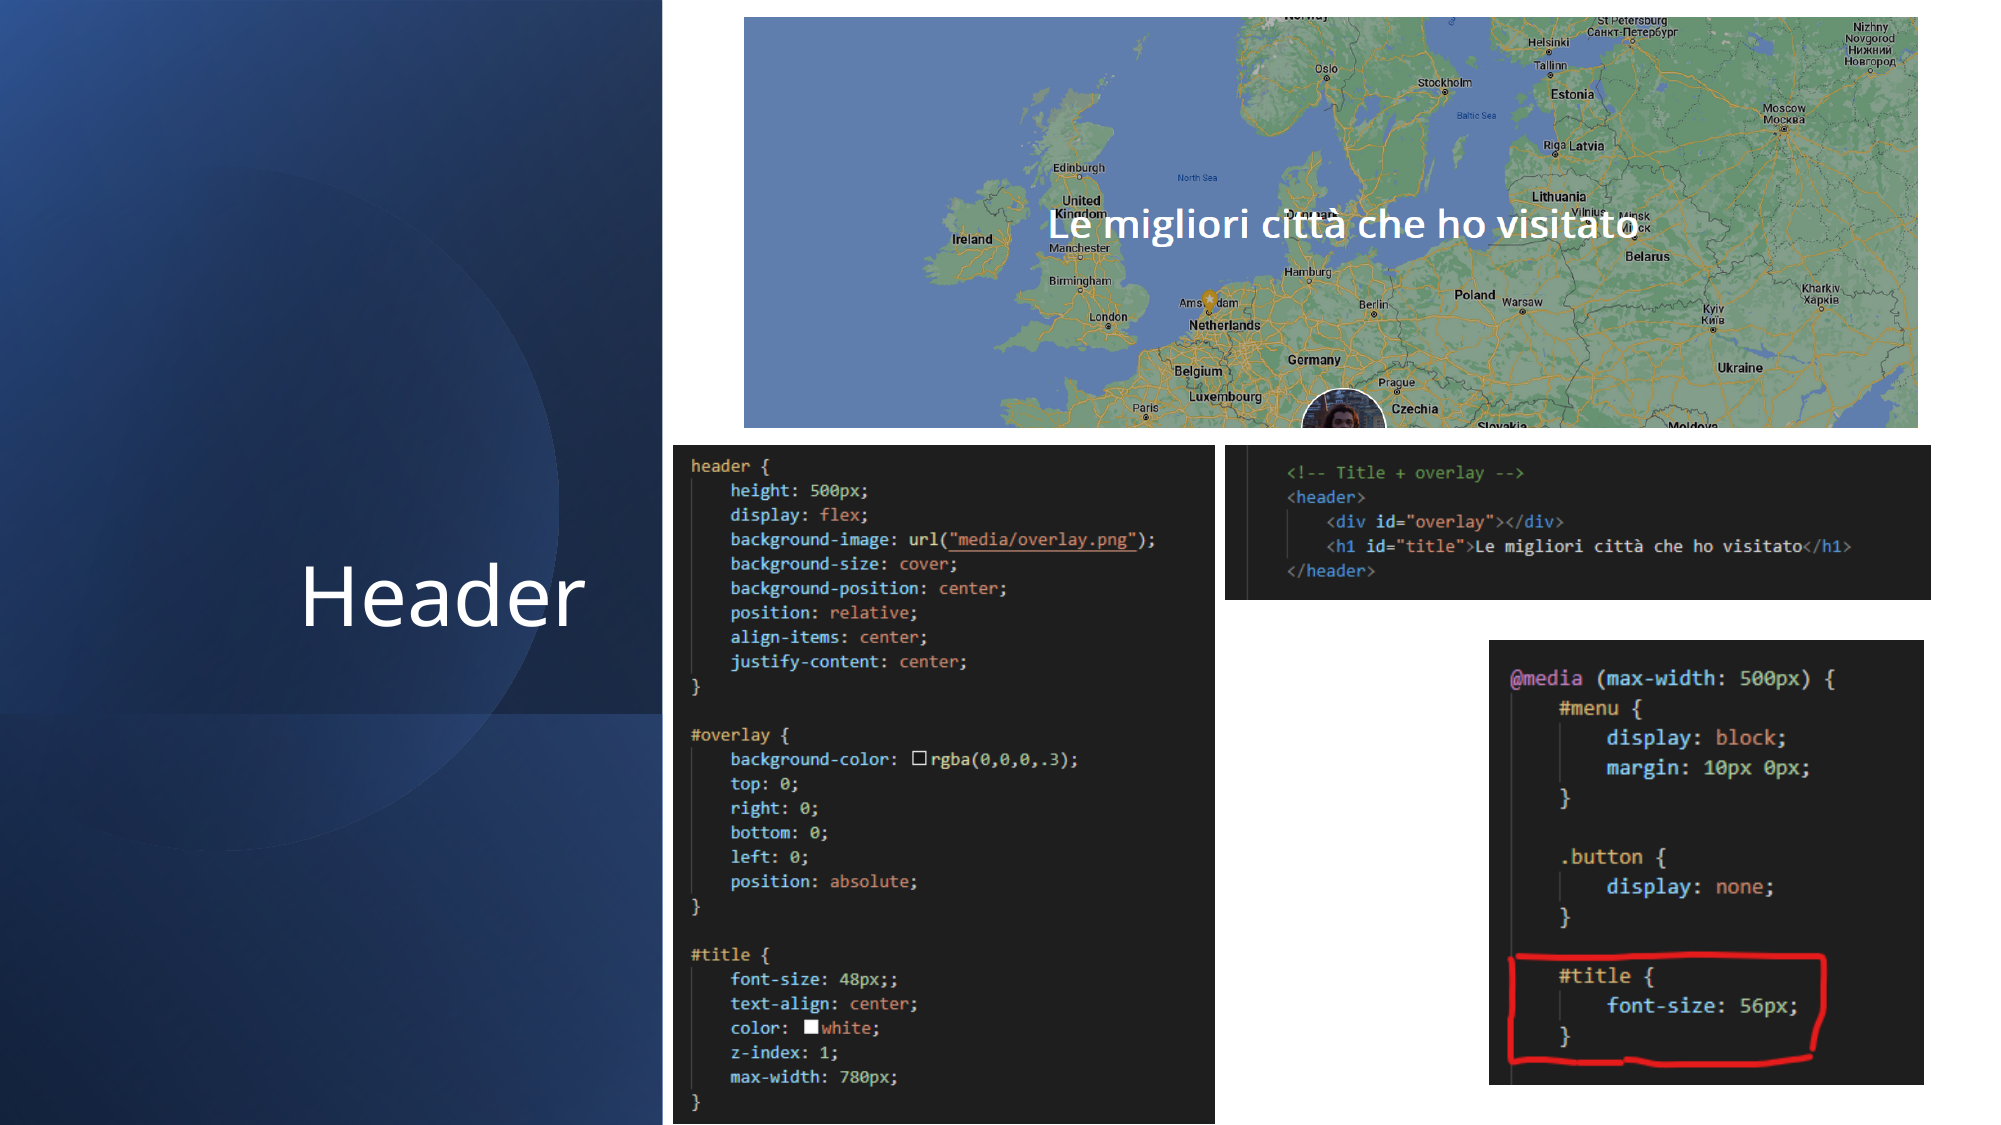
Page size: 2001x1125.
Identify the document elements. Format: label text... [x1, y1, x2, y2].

title Header [76, 96, 602, 652]
picture [1225, 445, 1931, 600]
text_box [0, 0, 663, 1124]
picture [673, 445, 1215, 1124]
picture [744, 17, 1918, 428]
text_box [663, 0, 2000, 1125]
picture [1488, 640, 1924, 1085]
